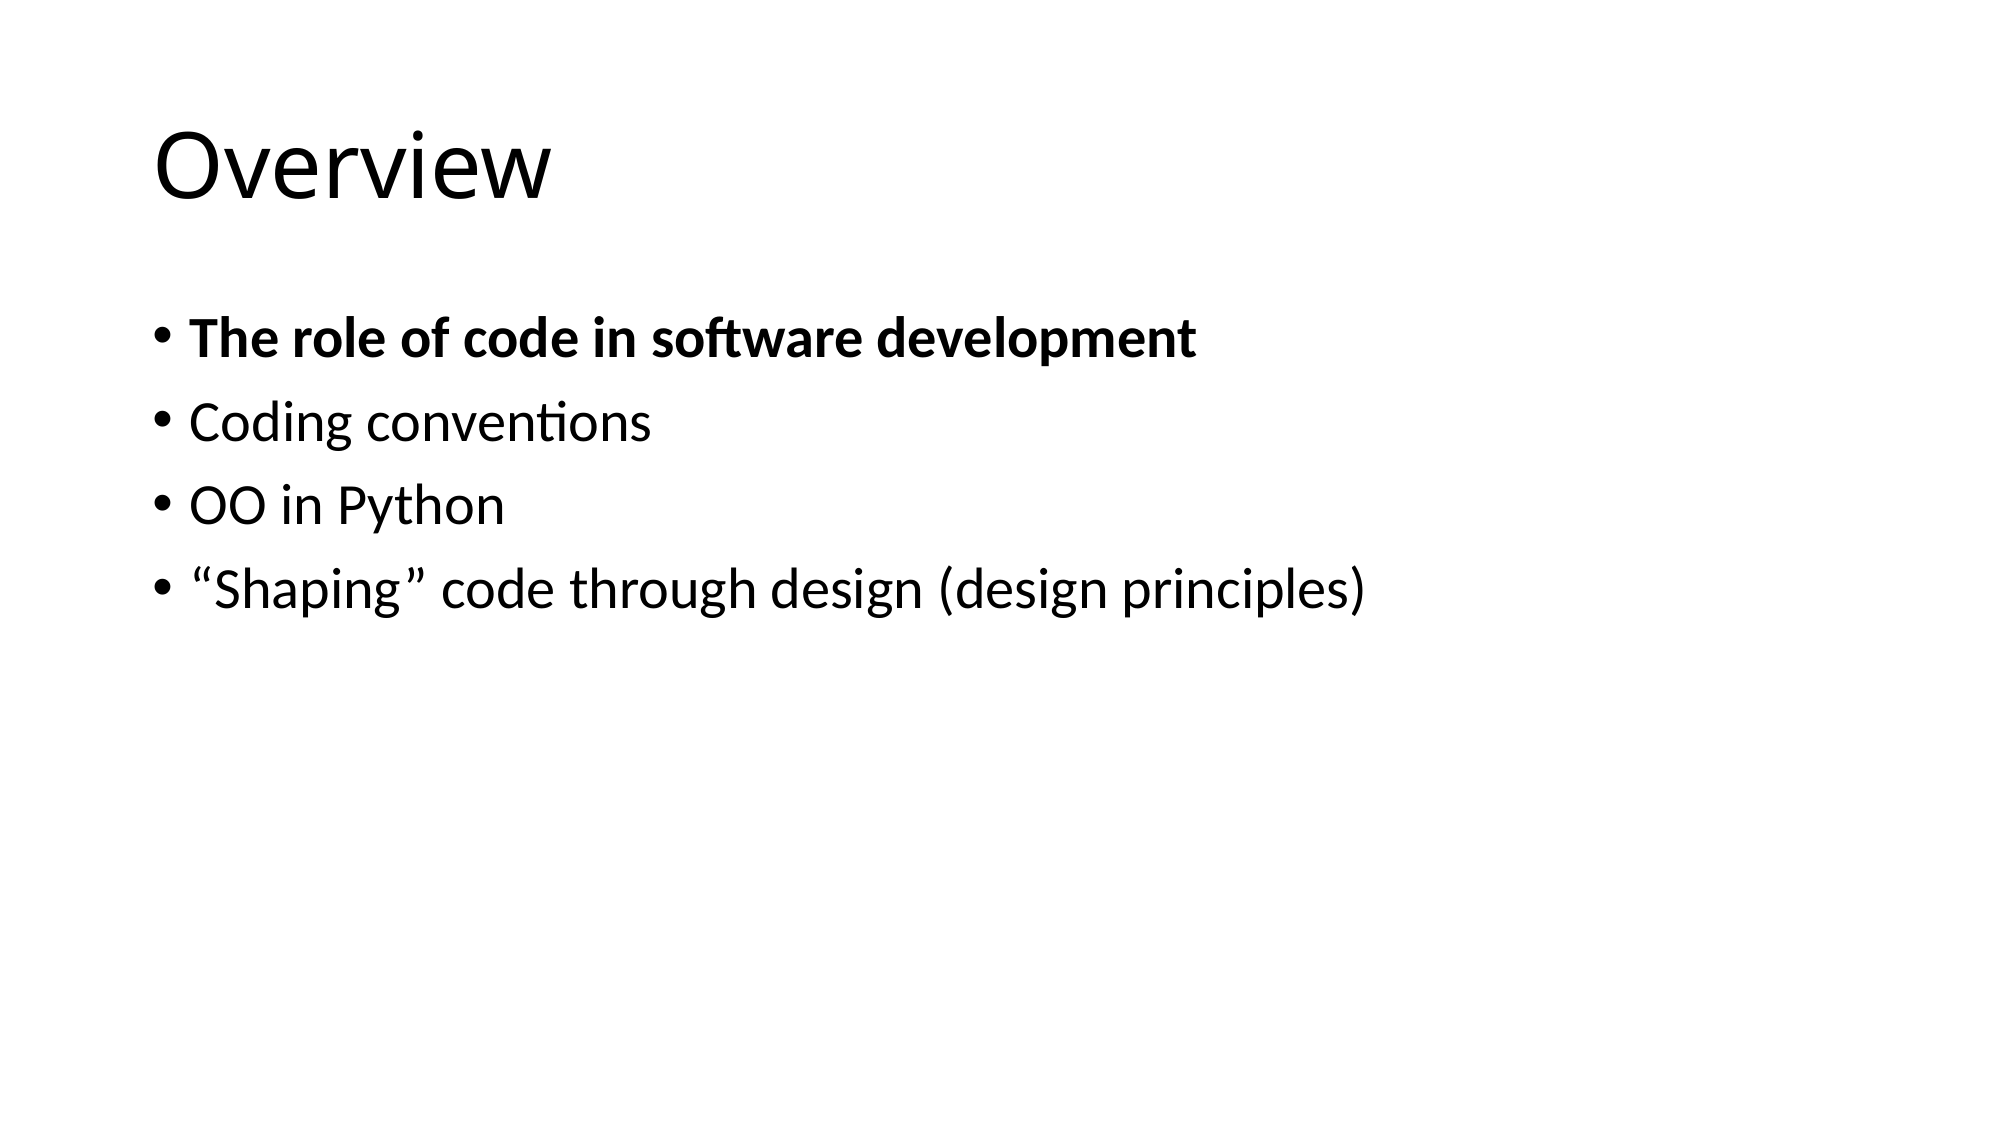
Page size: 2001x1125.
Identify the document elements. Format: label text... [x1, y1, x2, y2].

list The role of code in software development Coding conventions OO in Python “Shaping” code through design (design principles) [137, 299, 1863, 1014]
title Overview [137, 59, 1863, 278]
